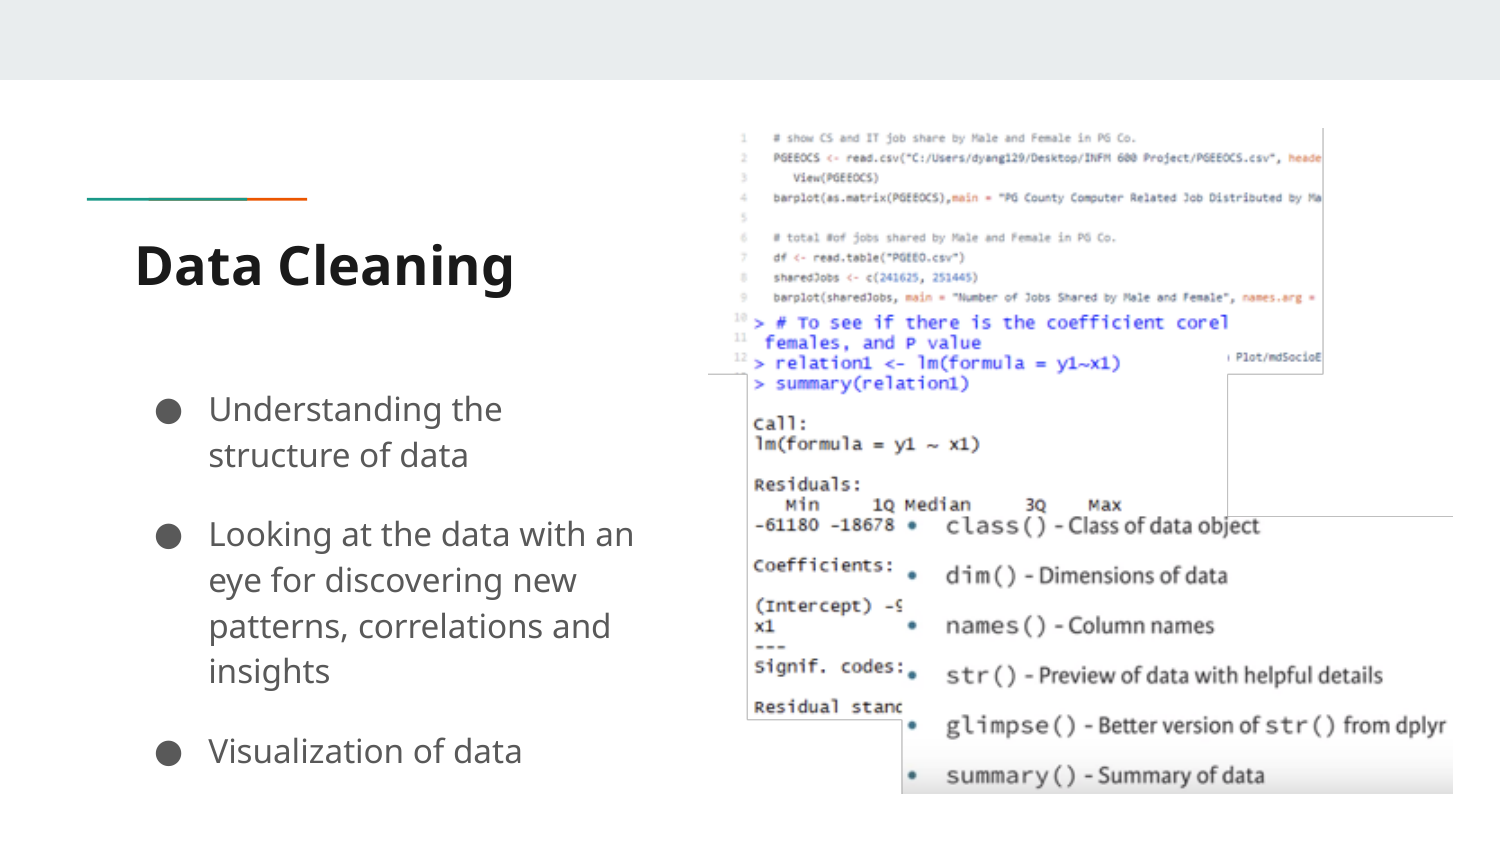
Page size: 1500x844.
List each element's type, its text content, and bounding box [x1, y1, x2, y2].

title Data Cleaning [119, 216, 662, 443]
list Understanding the structure of data Looking at the data with an eye for discovering new patterns, correlations and insights Visualization of data [118, 367, 660, 719]
picture [708, 128, 1454, 795]
